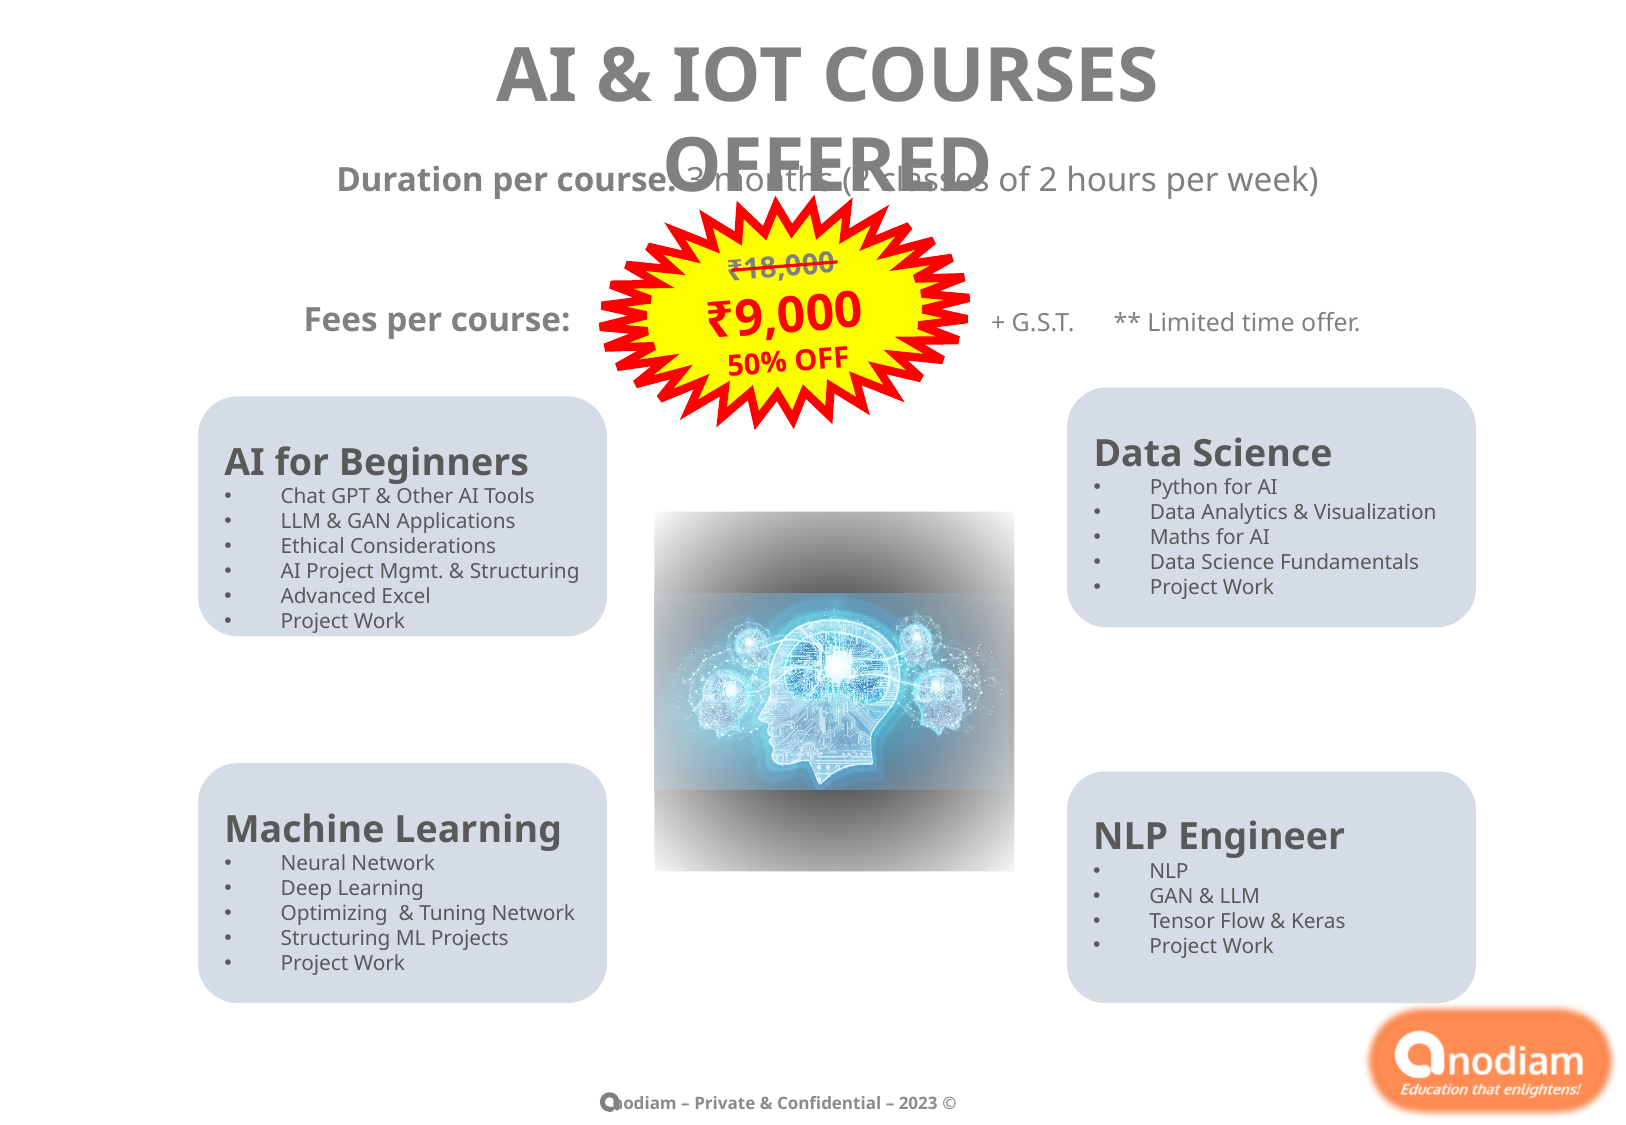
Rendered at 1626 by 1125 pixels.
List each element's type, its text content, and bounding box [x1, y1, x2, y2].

picture [1358, 998, 1623, 1124]
picture [654, 593, 1009, 790]
text_box AI & IoT Courses Offered [371, 19, 1285, 150]
text_box Duration per course: 3 months (2 classes of 2 hours per week) Fees per course: + G.S.T. ** Limited time offer. [227, 150, 1438, 346]
footer nodiam – Private & Confidential – 2023 © [512, 1078, 1062, 1125]
text_box AI for Beginners Chat GPT & Other AI Tools LLM & GAN Applications Ethical Considerations AI Project Mgmt. & Structuring Advanced Excel Project Work [196, 395, 609, 638]
text_box ₹18,000 ₹9,000 50% Off [599, 201, 970, 423]
text_box Data Science Python for AI Data Analytics & Visualization Maths for AI Data Science Fundamentals Project Work [1065, 386, 1478, 629]
text_box [653, 506, 1015, 882]
text_box NLP Engineer NLP GAN & LLM Tensor Flow & Keras Project Work [1065, 770, 1478, 1005]
text_box [598, 1091, 622, 1113]
text_box Machine Learning Neural Network Deep Learning Optimizing & Tuning Network Structuring ML Projects Project Work [196, 762, 609, 1005]
